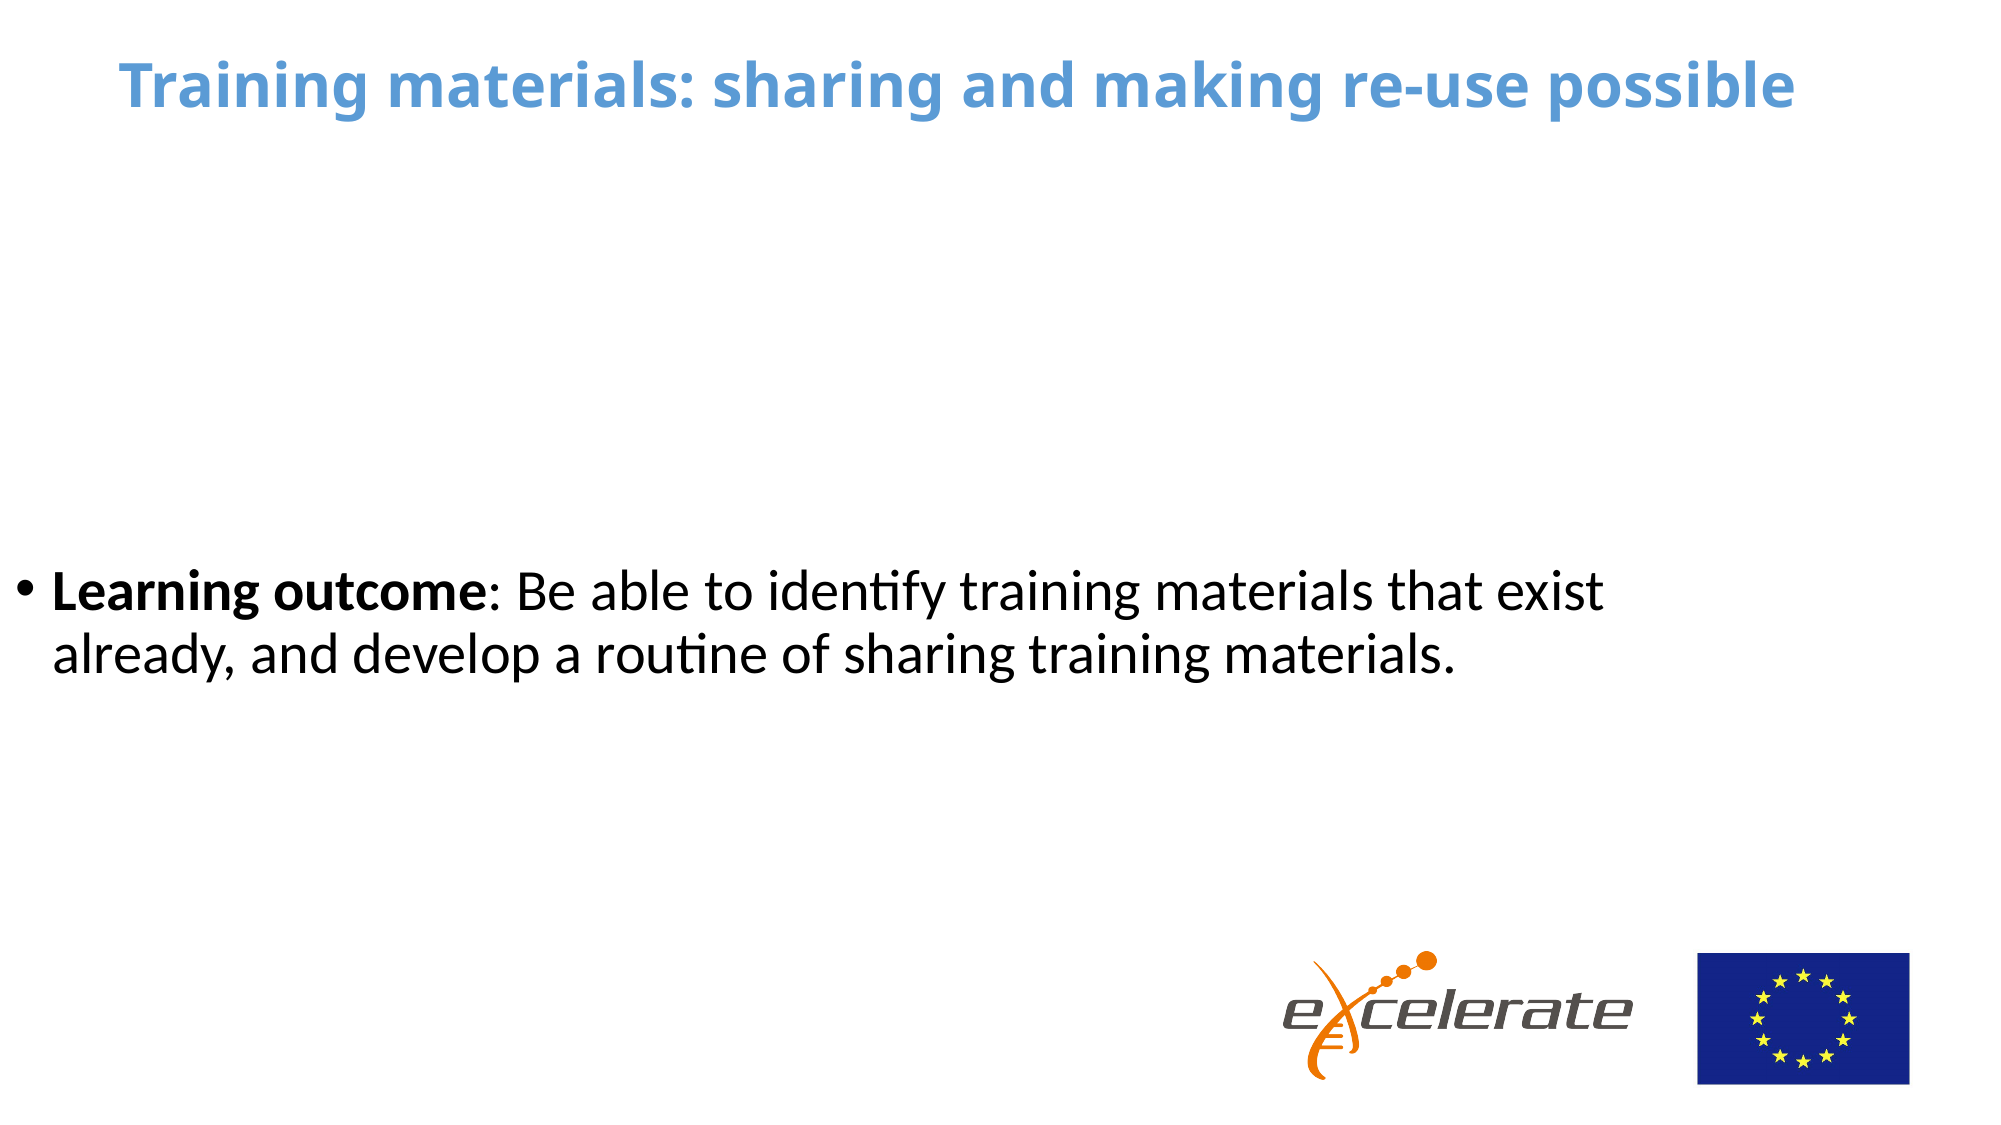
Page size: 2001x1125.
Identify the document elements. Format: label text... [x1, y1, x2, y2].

list Learning outcome: Be able to identify training materials that exist already, and develop a routine of sharing training materials. [0, 552, 1725, 1014]
title Training materials: sharing and making re-use possible [118, 54, 1902, 138]
picture [1693, 949, 1913, 1088]
picture [1283, 1014, 1633, 1080]
